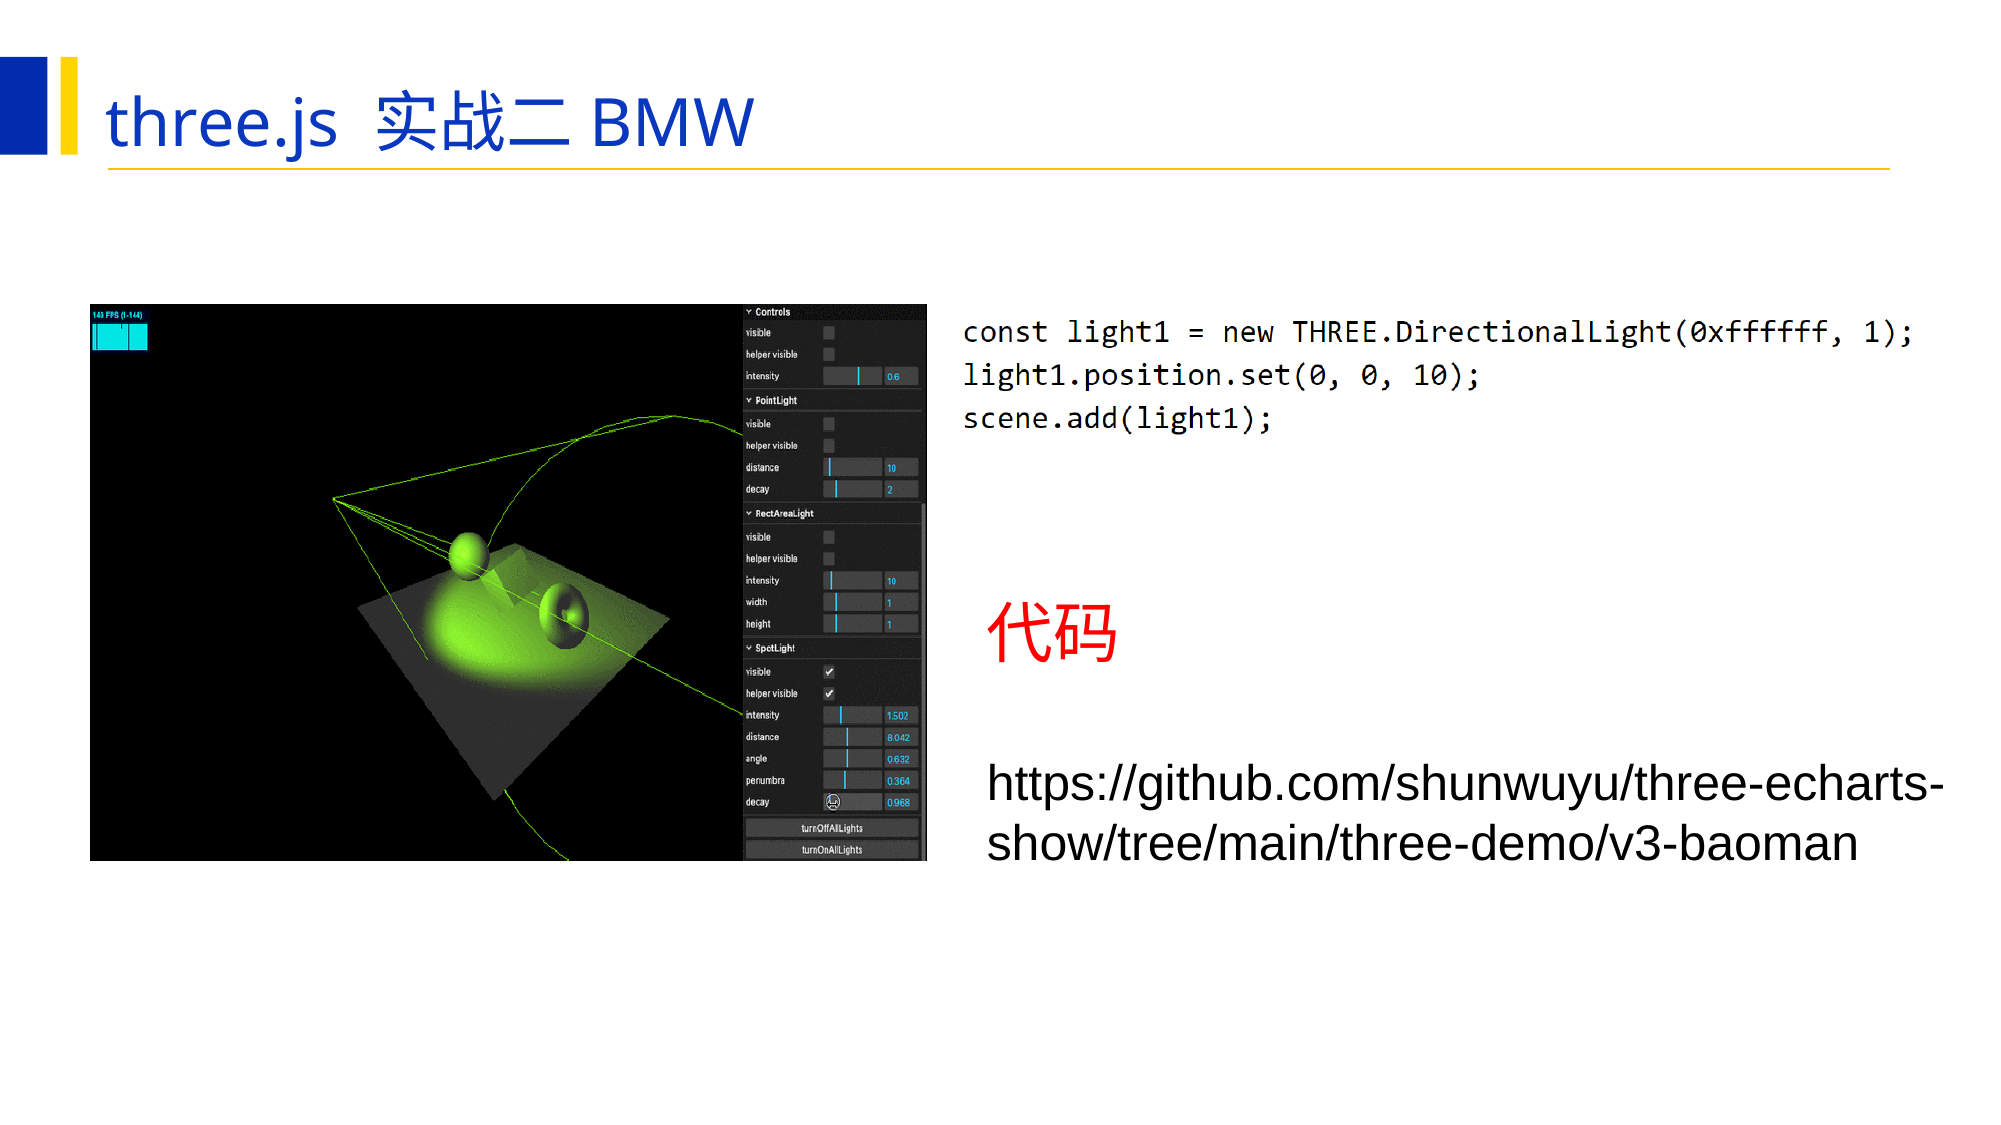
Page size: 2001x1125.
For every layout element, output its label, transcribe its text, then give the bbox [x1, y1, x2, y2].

text_box three.js 实战二BMW [90, 72, 1514, 168]
text_box [0, 56, 48, 156]
picture [956, 316, 1928, 436]
text_box 代码 https://github.com/shunwuyu/three-echarts-show/tree/main/three-demo/v3-baoman [972, 583, 1968, 879]
picture [90, 303, 927, 862]
text_box [60, 56, 79, 156]
